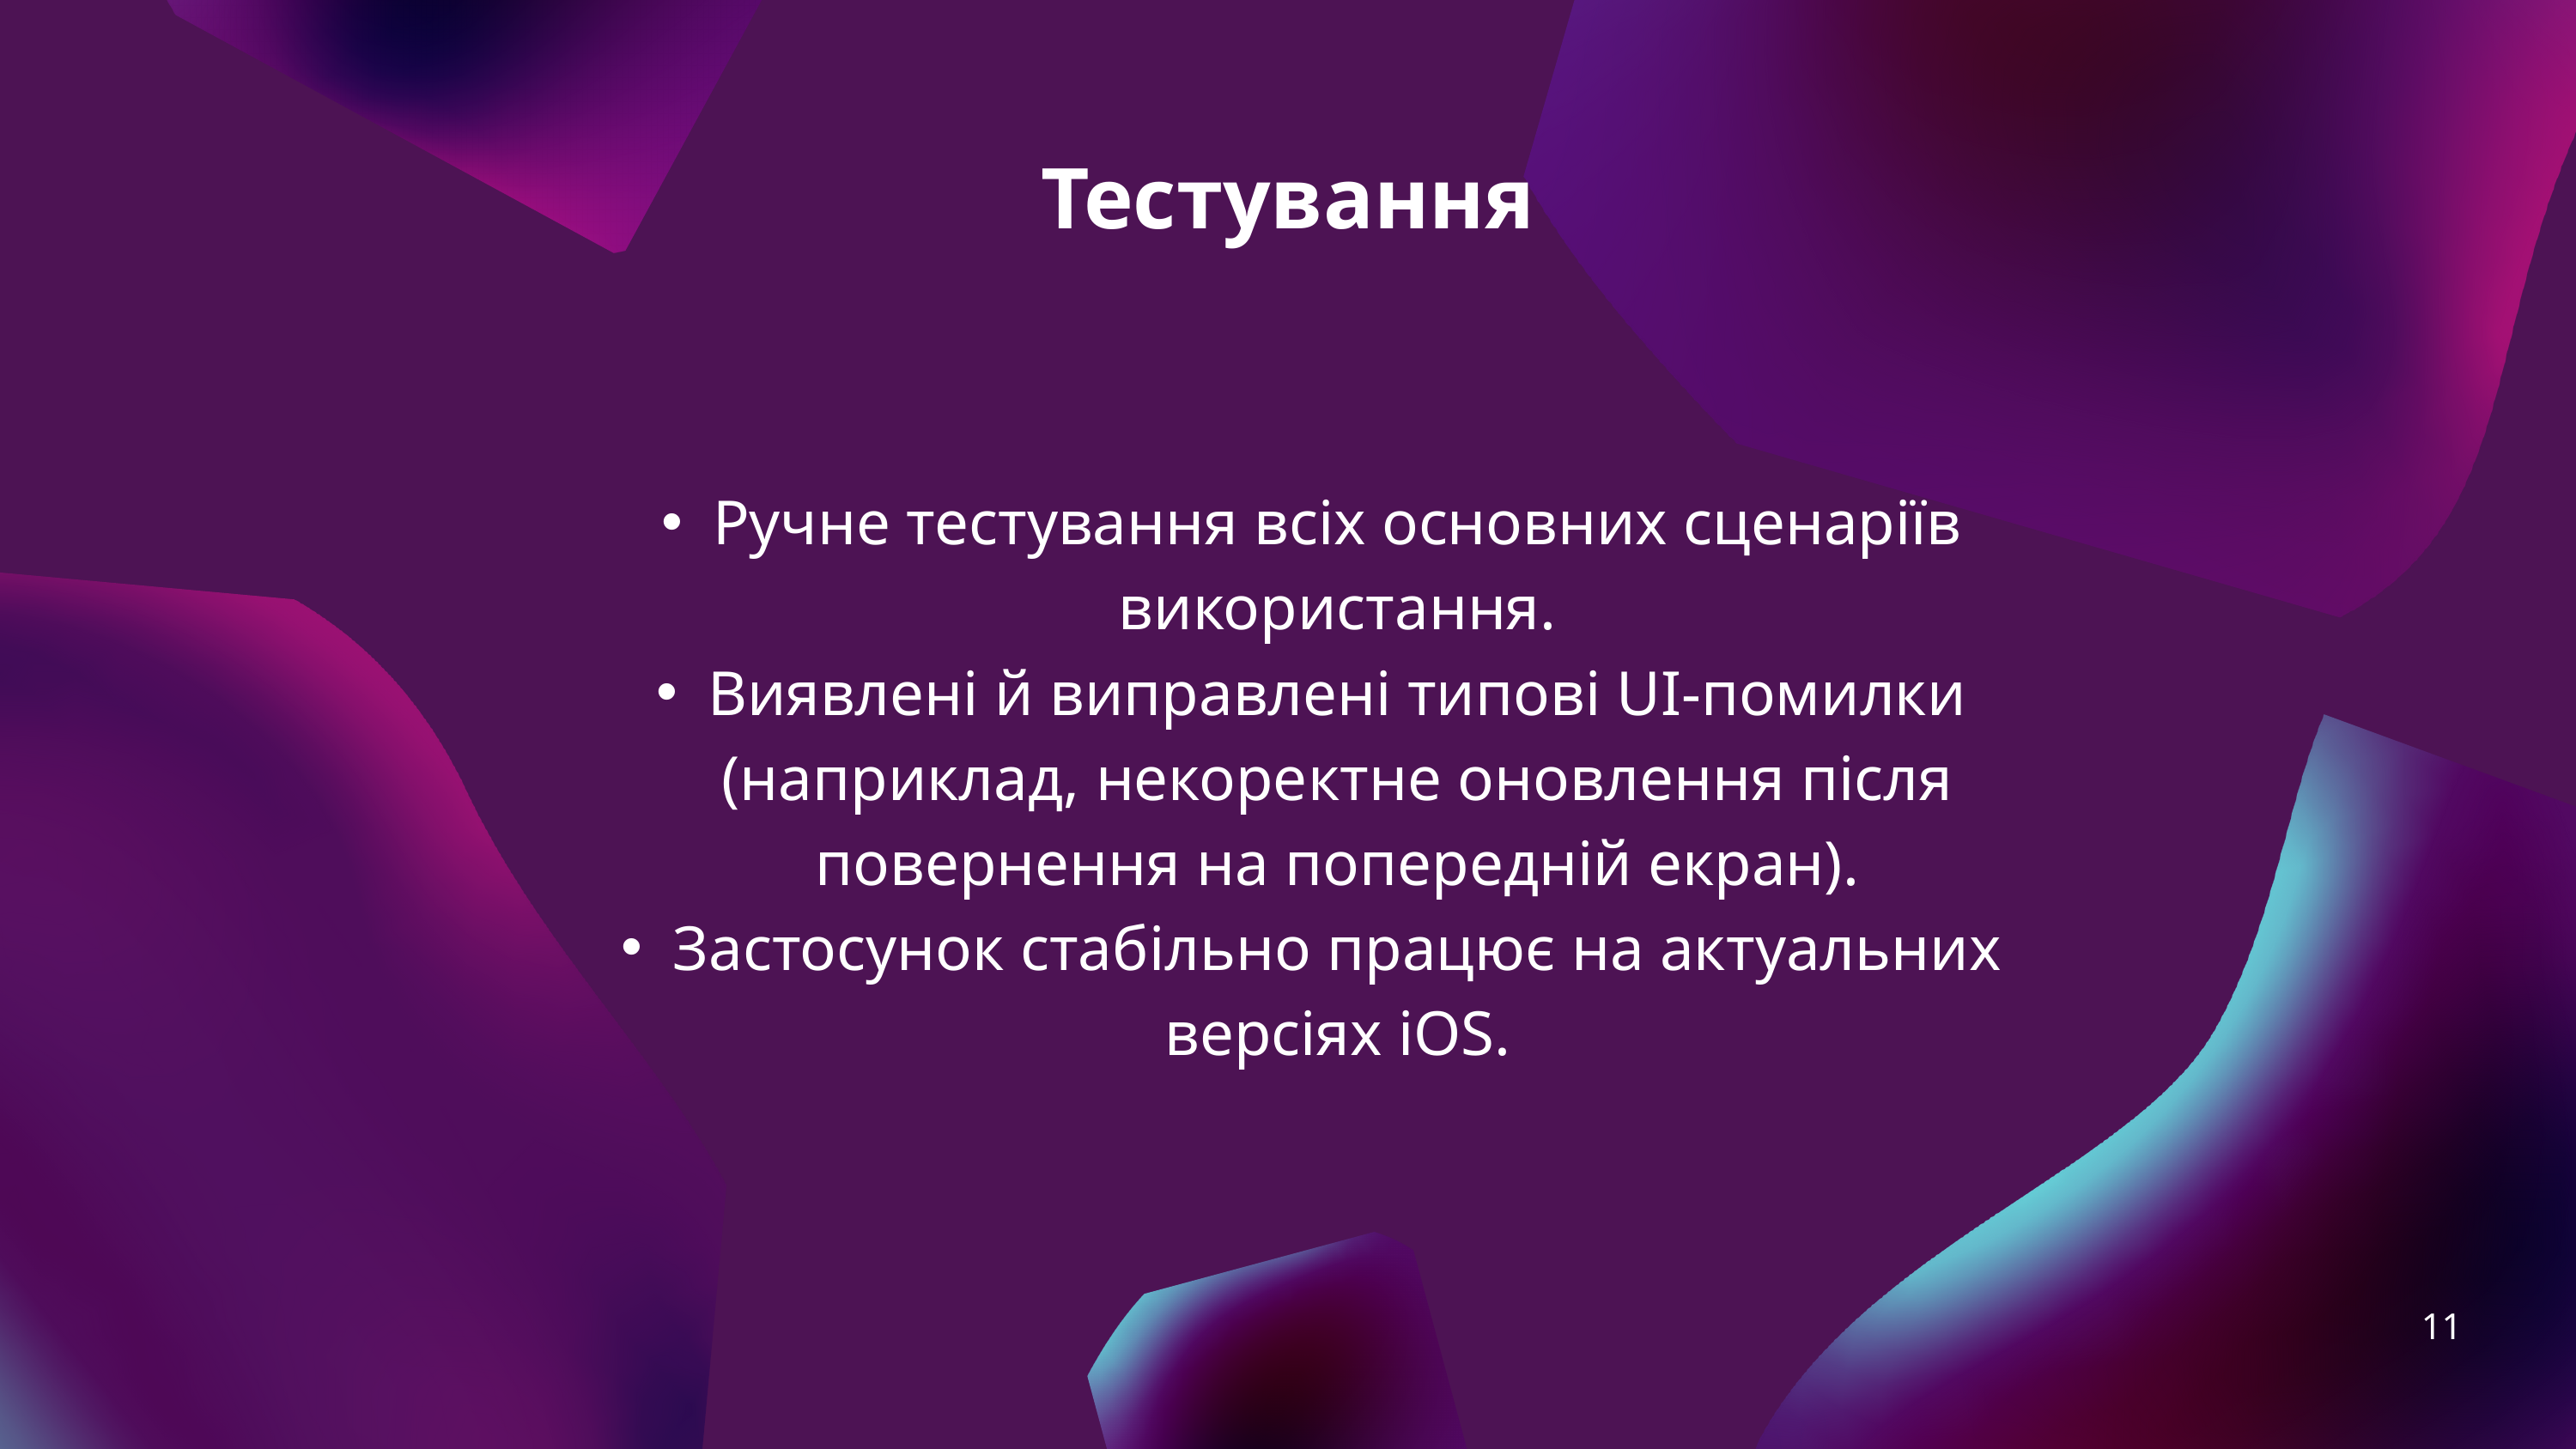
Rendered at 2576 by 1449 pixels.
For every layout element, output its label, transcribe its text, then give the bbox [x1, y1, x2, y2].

text_box [0, 572, 730, 1449]
text_box [148, 0, 762, 203]
text_box 11 [2421, 1296, 2463, 1348]
text_box [1755, 617, 2576, 1449]
text_box Ручне тестування всіх основних сценаріїв використання. Виявлені й виправлені типові UI-помилки (наприклад, некоректне оновлення після повернення на попередній екран). Застосунок стабільно працює на актуальних версіях iOS. [517, 471, 2055, 1153]
text_box [1070, 1223, 1467, 1449]
text_box [599, 246, 629, 258]
text_box [1468, 0, 2576, 672]
text_box Тестування [519, 146, 2057, 246]
